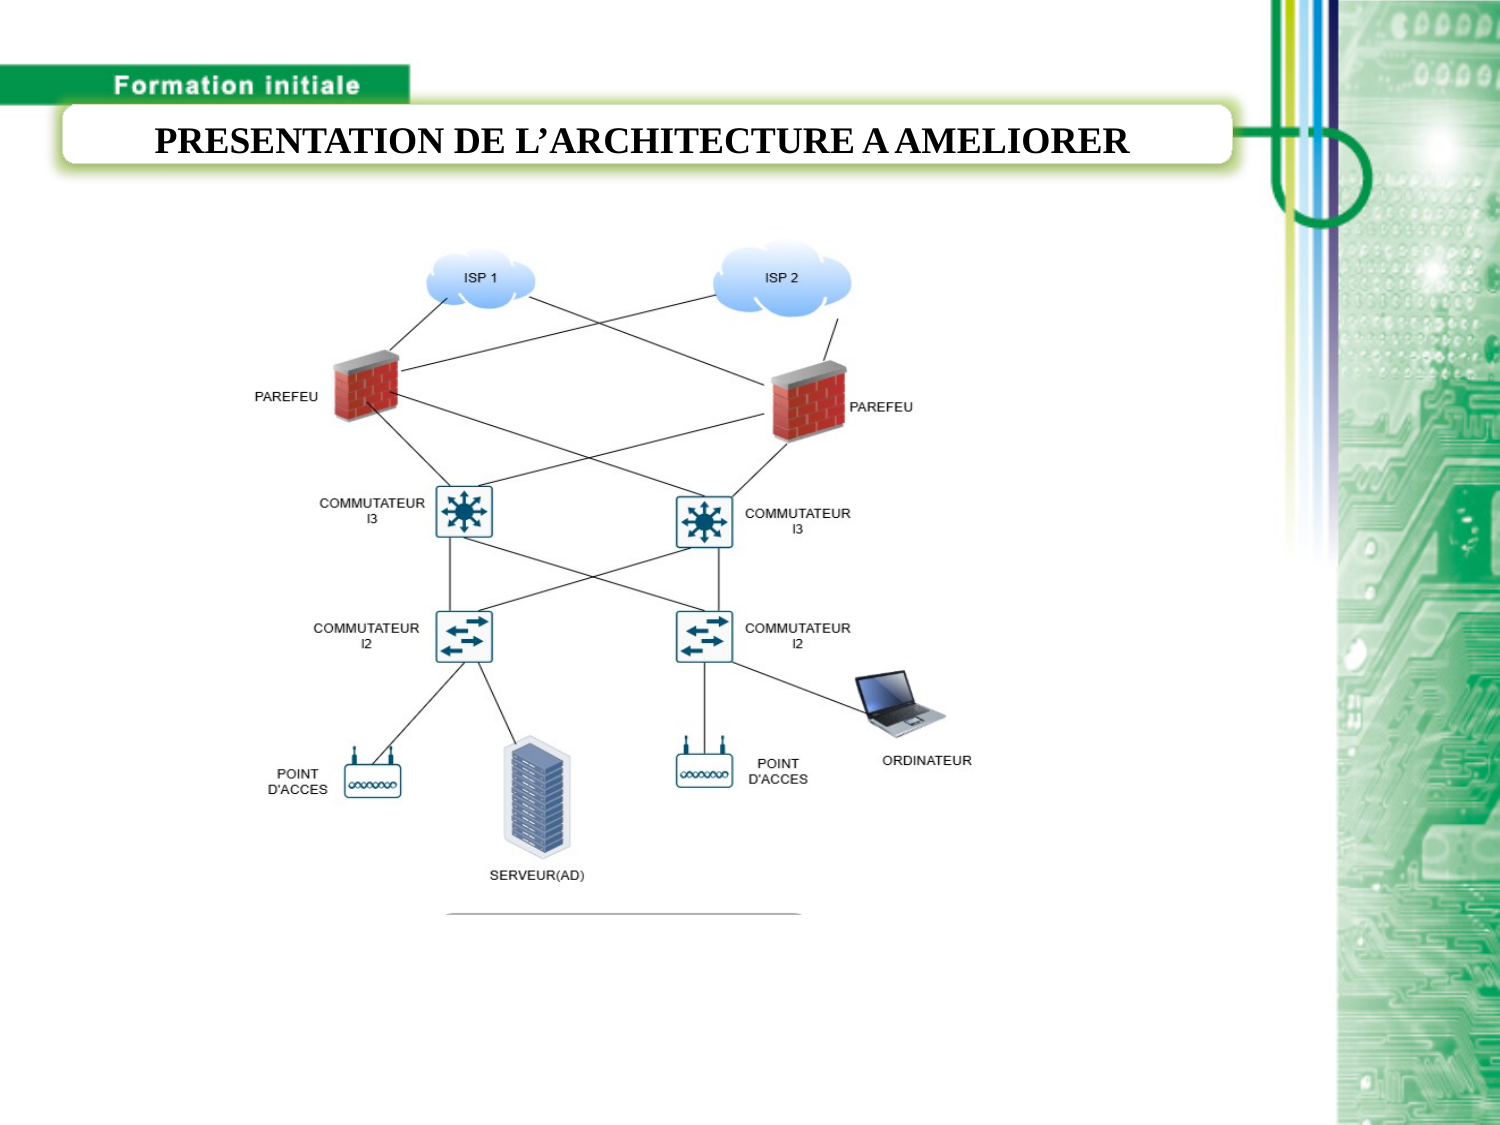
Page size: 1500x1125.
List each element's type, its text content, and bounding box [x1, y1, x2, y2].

text_box PRESENTATION DE L’ARCHITECTURE A AMELIORER [62, 104, 1233, 164]
picture [0, 0, 1500, 1125]
